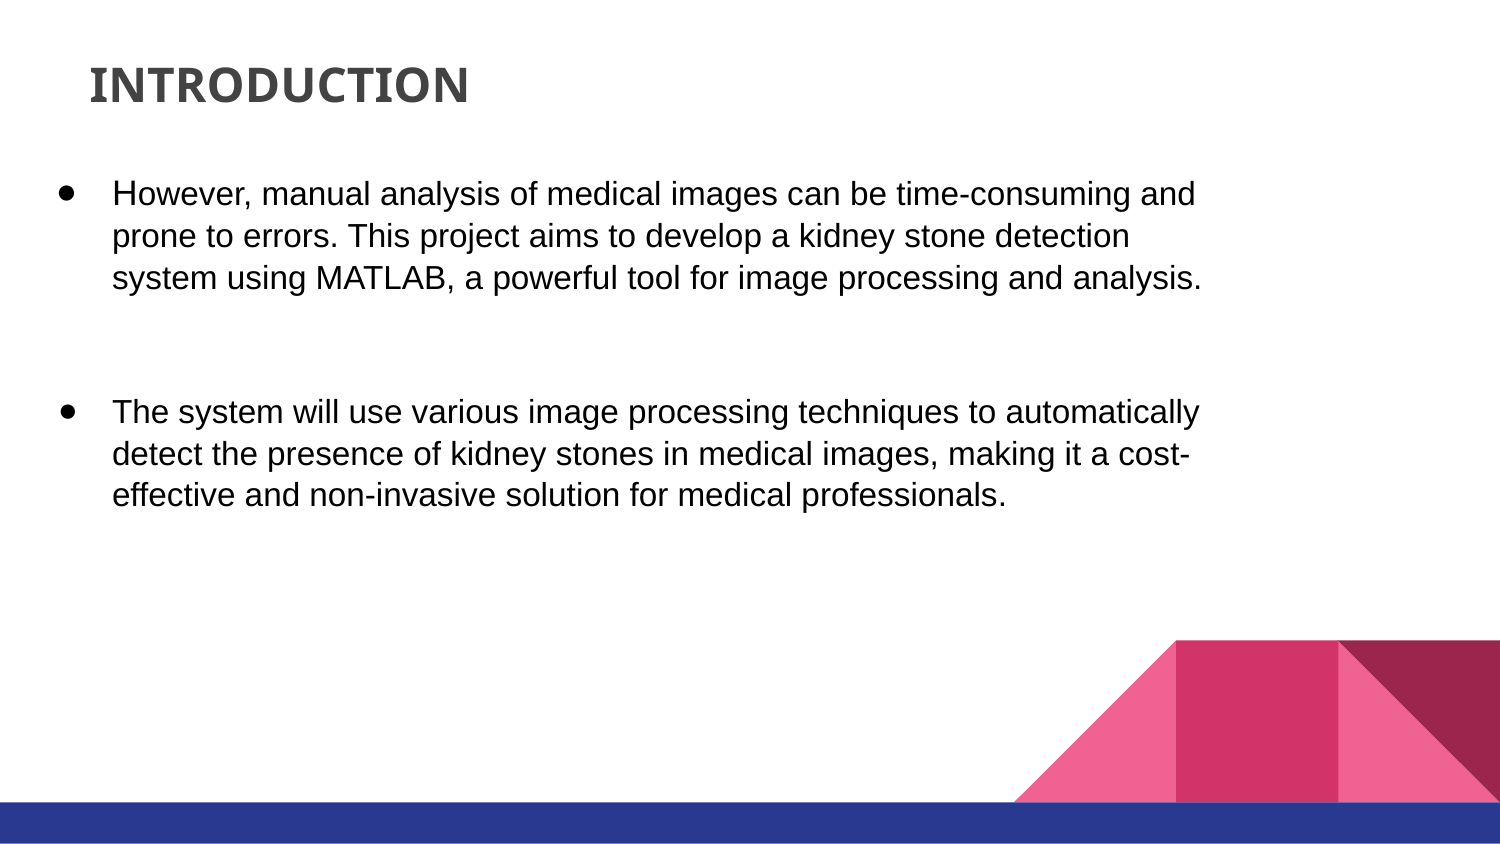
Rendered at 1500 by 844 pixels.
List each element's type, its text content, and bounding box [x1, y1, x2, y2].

title INTRODUCTION [74, 39, 1473, 140]
list However, manual analysis of medical images can be time-consuming and prone to errors. This project aims to develop a kidney stone detection system using MATLAB, a powerful tool for image processing and analysis. The system will use various image processing techniques to automatically detect the presence of kidney stones in medical images, making it a cost-effective and non-invasive solution for medical professionals. [22, 152, 1231, 649]
